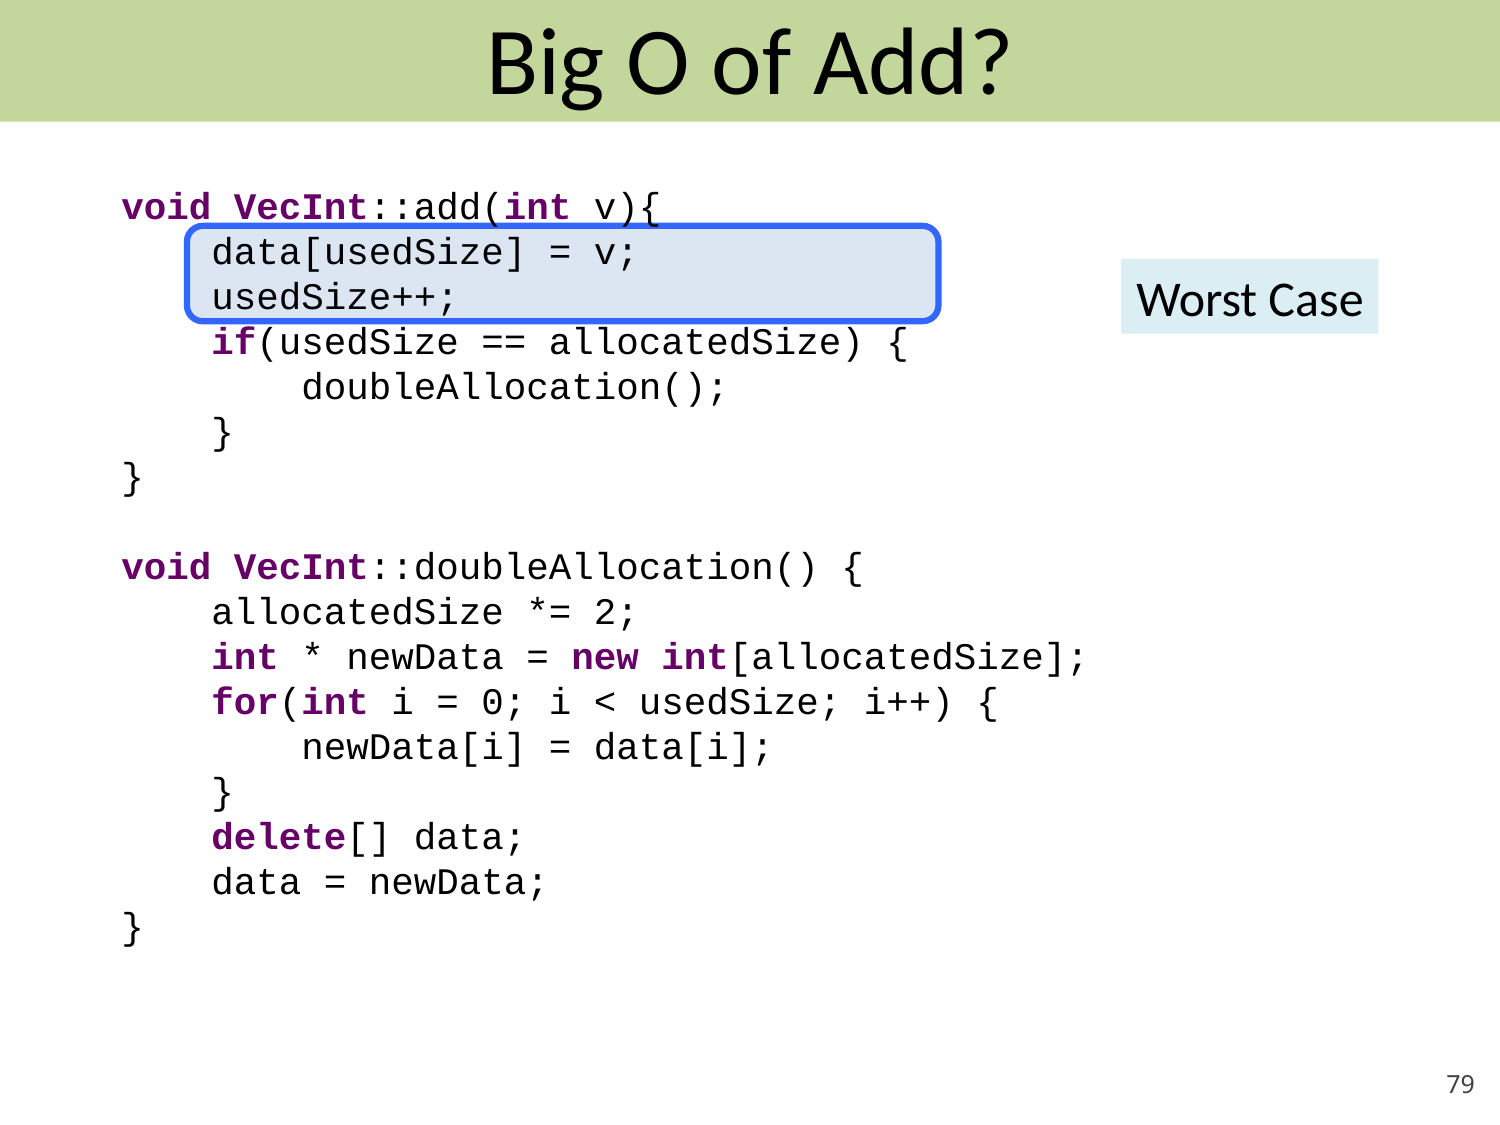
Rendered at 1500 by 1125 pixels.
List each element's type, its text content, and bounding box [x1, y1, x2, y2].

text_box void VecInt::add(int v){ data[usedSize] = v; usedSize++; if(usedSize == allocatedSize) { doubleAllocation(); } } void VecInt::doubleAllocation() { allocatedSize *= 2; int * newData = new int[allocatedSize]; for(int i = 0; i < usedSize; i++) { newData[i] = data[i]; } delete[] data; data = newData; } [106, 174, 1325, 955]
text_box Worst Case [1121, 258, 1379, 334]
title Big O of Add? [75, 0, 1425, 113]
